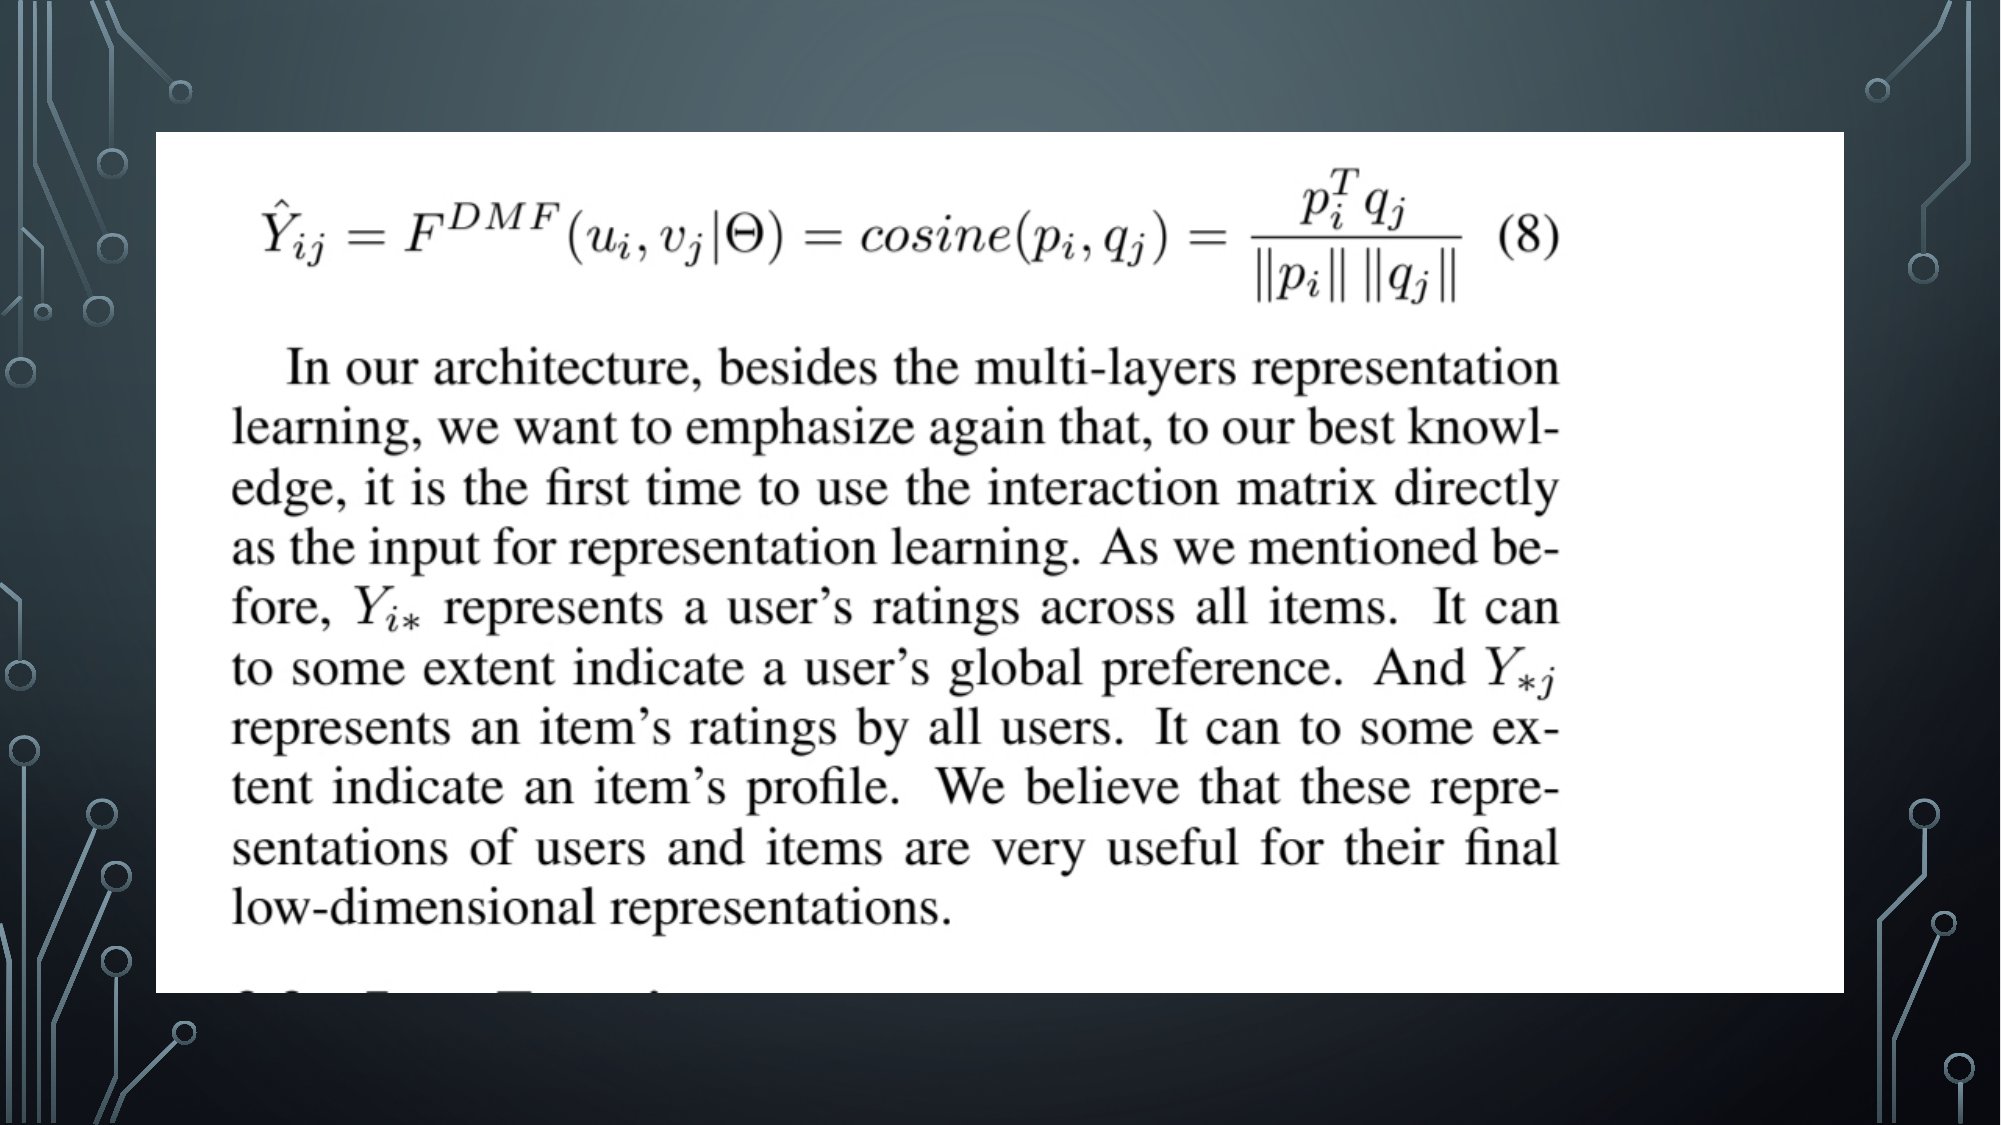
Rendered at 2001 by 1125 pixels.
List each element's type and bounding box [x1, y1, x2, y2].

picture [155, 132, 1844, 993]
